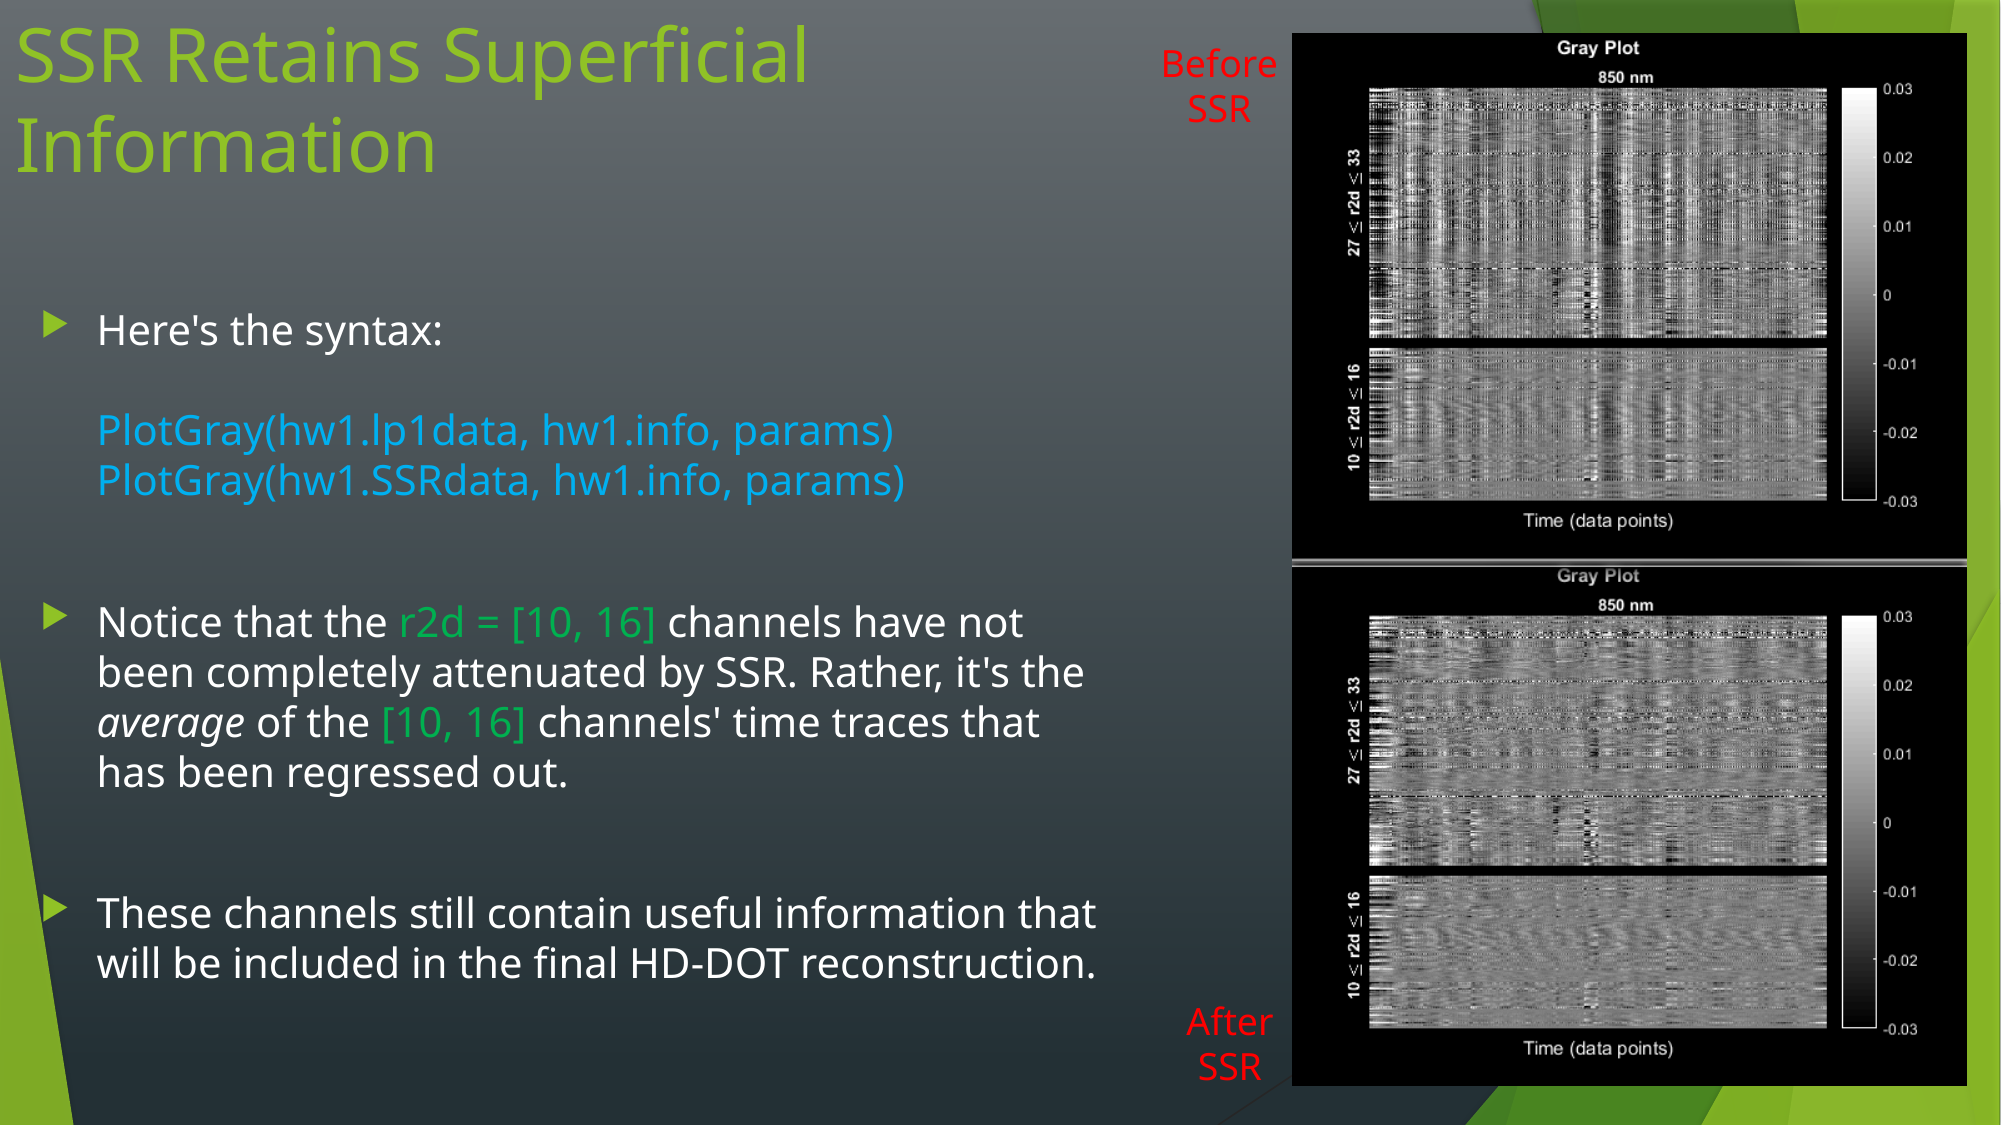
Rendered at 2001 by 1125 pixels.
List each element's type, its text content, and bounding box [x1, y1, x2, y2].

picture [1291, 32, 1968, 1086]
text_box After SSR [1144, 991, 1316, 1096]
list Here's the syntax: PlotGray(hw1.lp1data, hw1.info, params) PlotGray(hw1.SSRdata, hw1.info, params) Notice that the r2d = [10, 16] channels have not been completely attenuated by SSR. Rather, it's the average of the [10, 16] channels' time traces that has been regressed out. These channels still contain useful information that will be included in the final HD-DOT reconstruction. [25, 296, 1121, 992]
title SSR Retains Superficial Information [0, 0, 1205, 217]
text_box Before SSR [1115, 33, 1289, 138]
